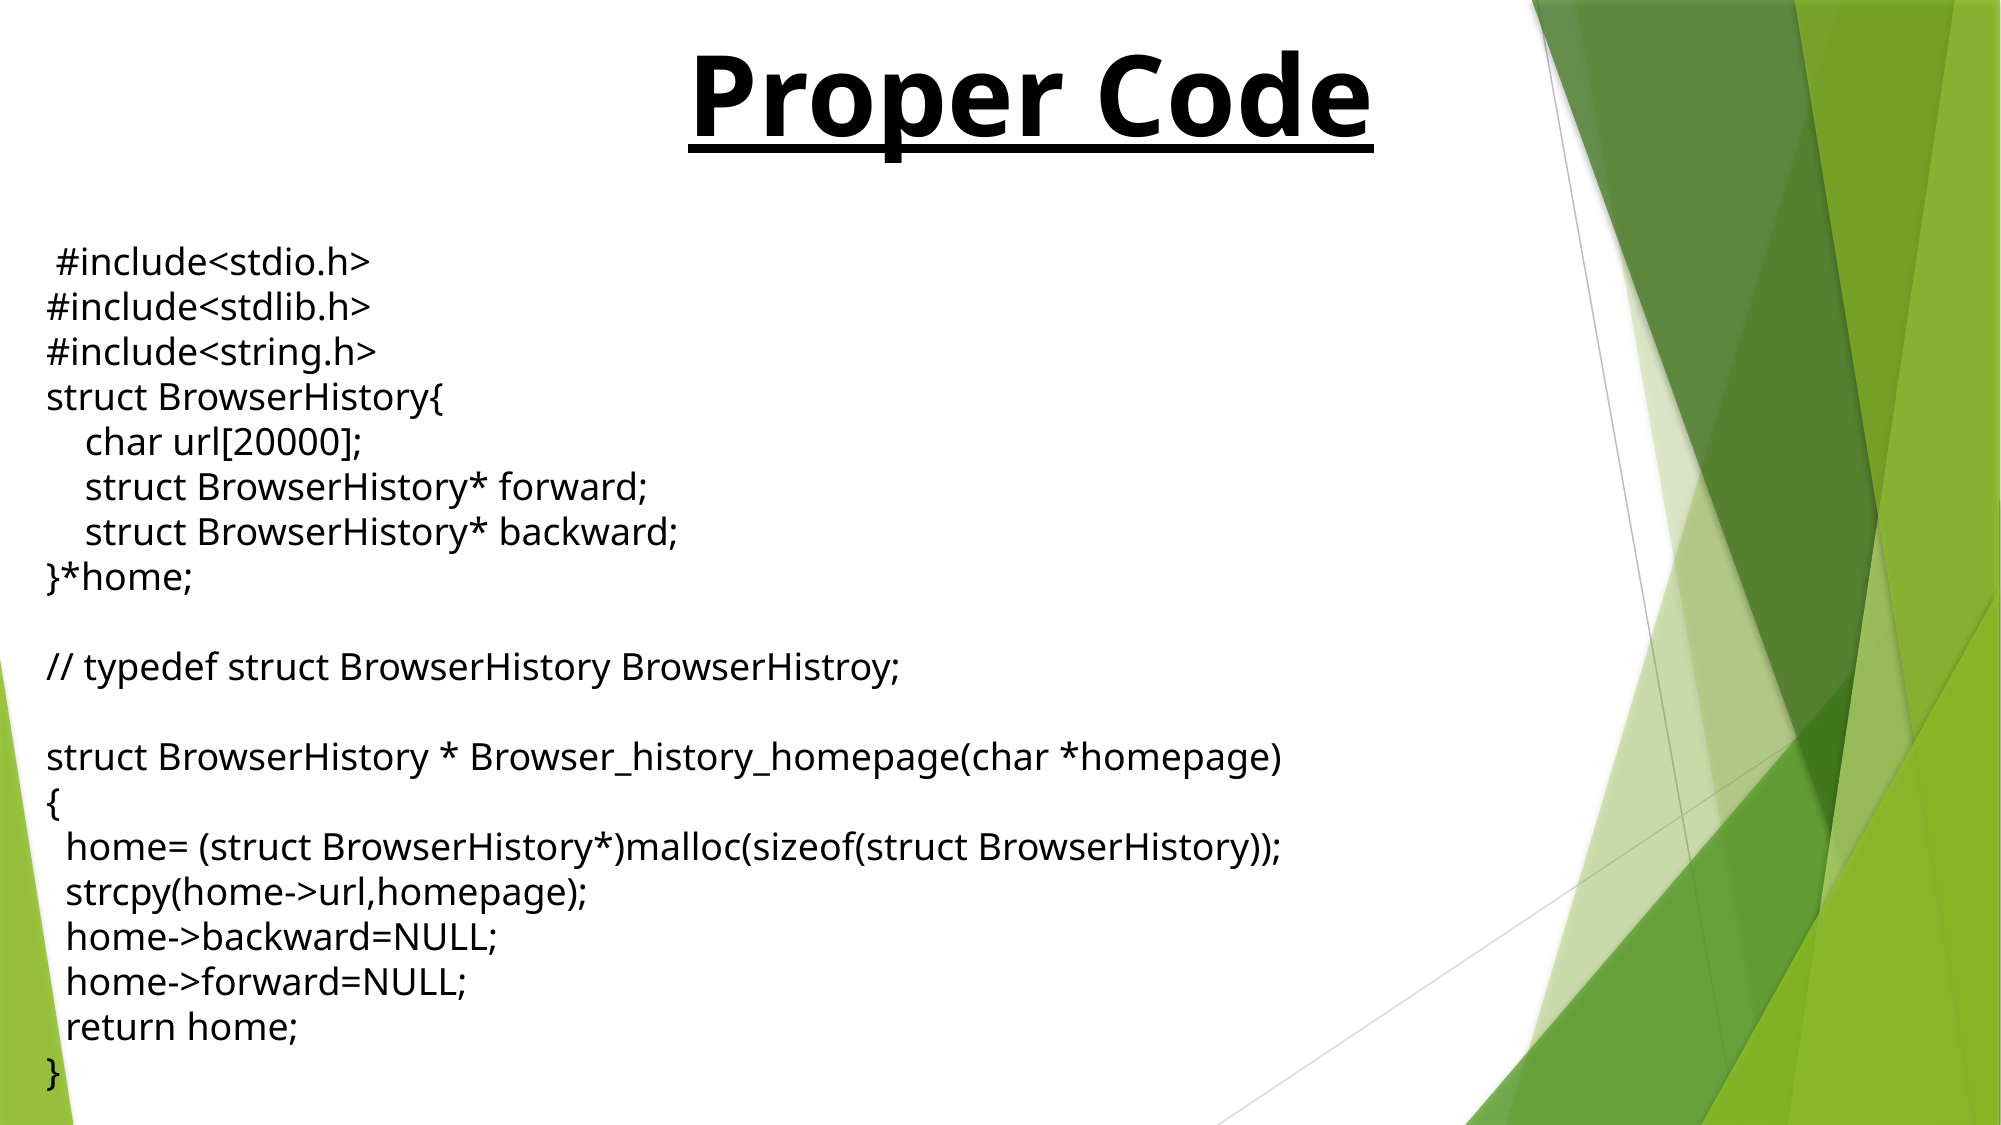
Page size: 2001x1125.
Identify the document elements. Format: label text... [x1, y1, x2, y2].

text_box Proper Code [672, 16, 1390, 166]
text_box #include<stdio.h> #include<stdlib.h> #include<string.h> struct BrowserHistory{ char url[20000]; struct BrowserHistory* forward; struct BrowserHistory* backward; }*home; // typedef struct BrowserHistory BrowserHistroy; struct BrowserHistory * Browser_history_homepage(char *homepage) { home= (struct BrowserHistory*)malloc(sizeof(struct BrowserHistory)); strcpy(home->url,homepage); home->backward=NULL; home->forward=NULL; return home; } [31, 230, 1969, 1101]
